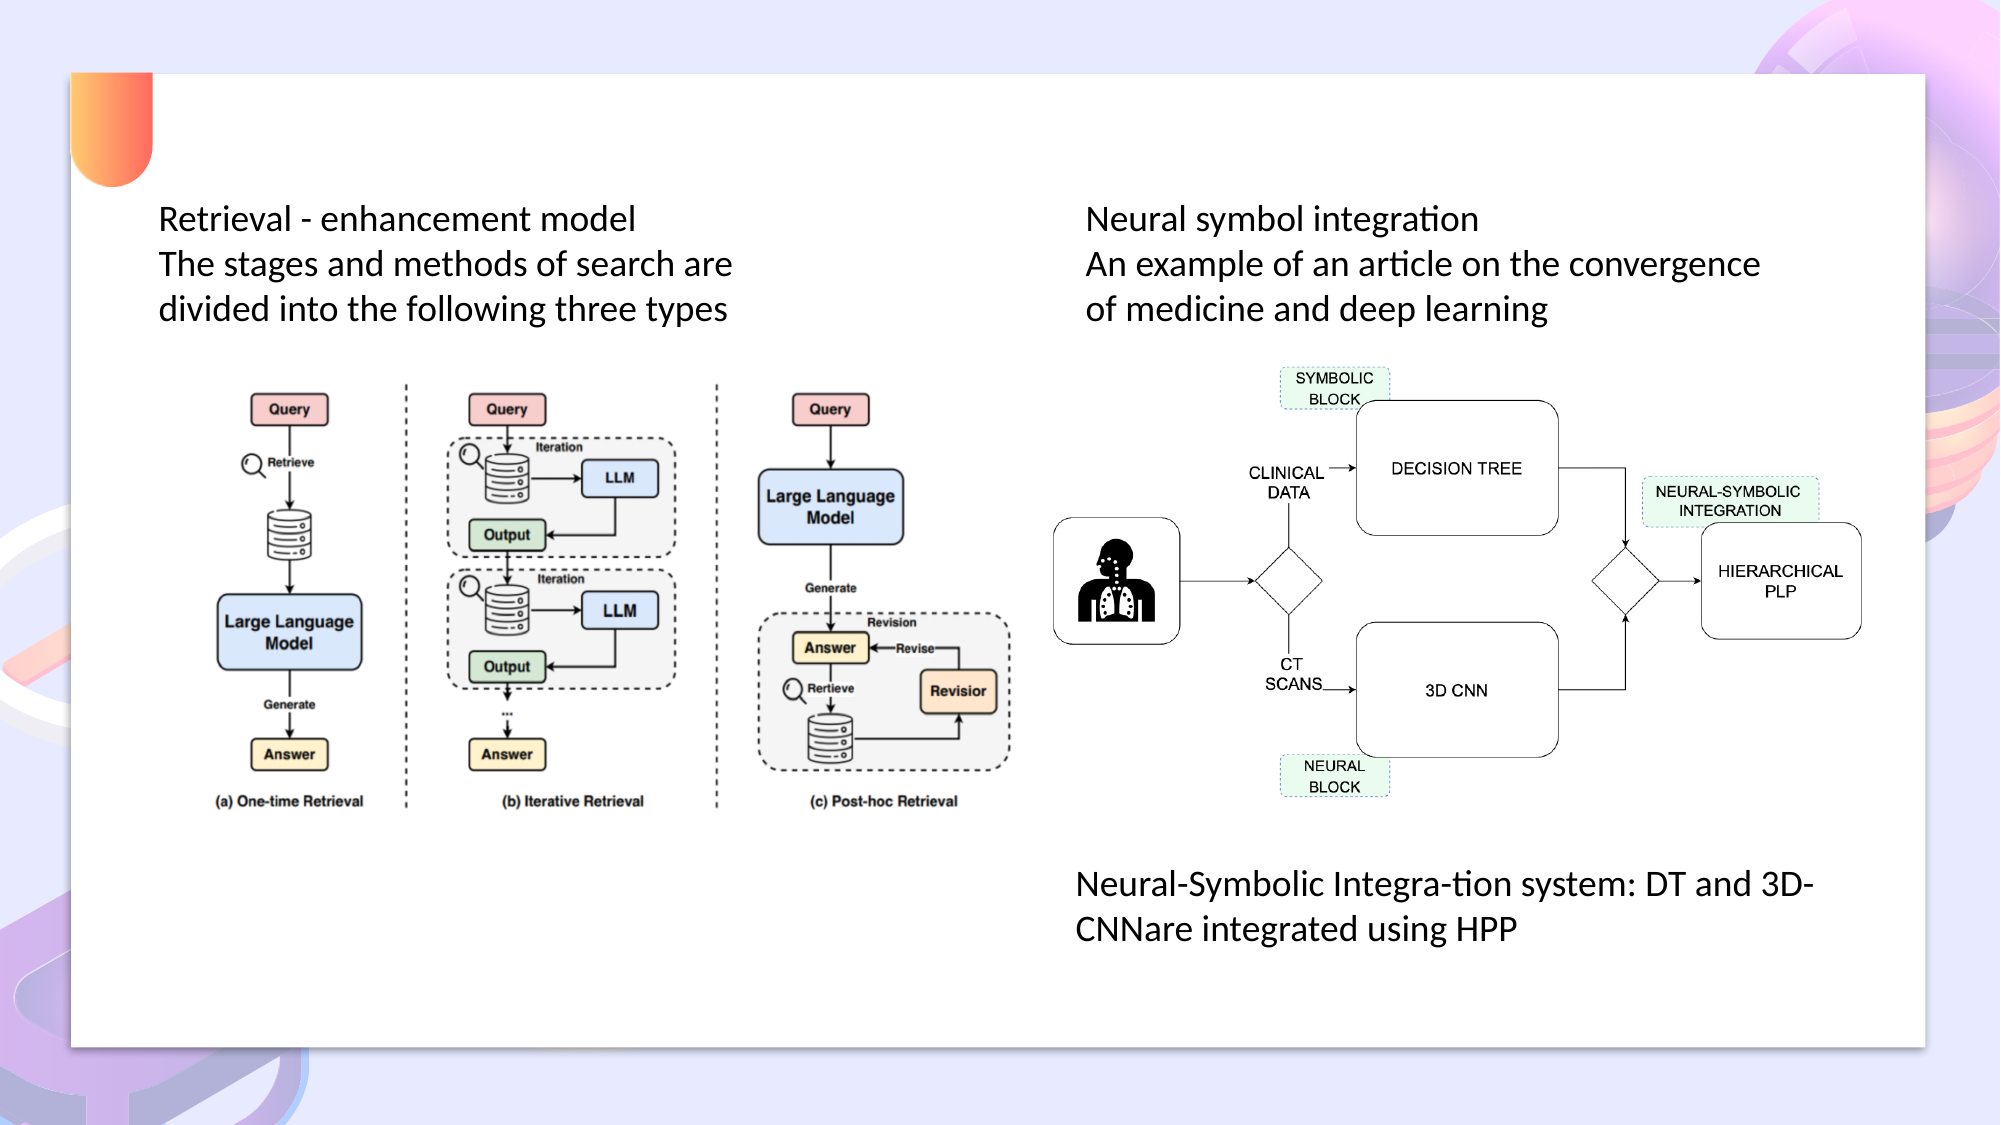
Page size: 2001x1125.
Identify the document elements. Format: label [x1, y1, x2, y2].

picture [140, 354, 1885, 830]
text_box [0, 0, 2000, 1125]
